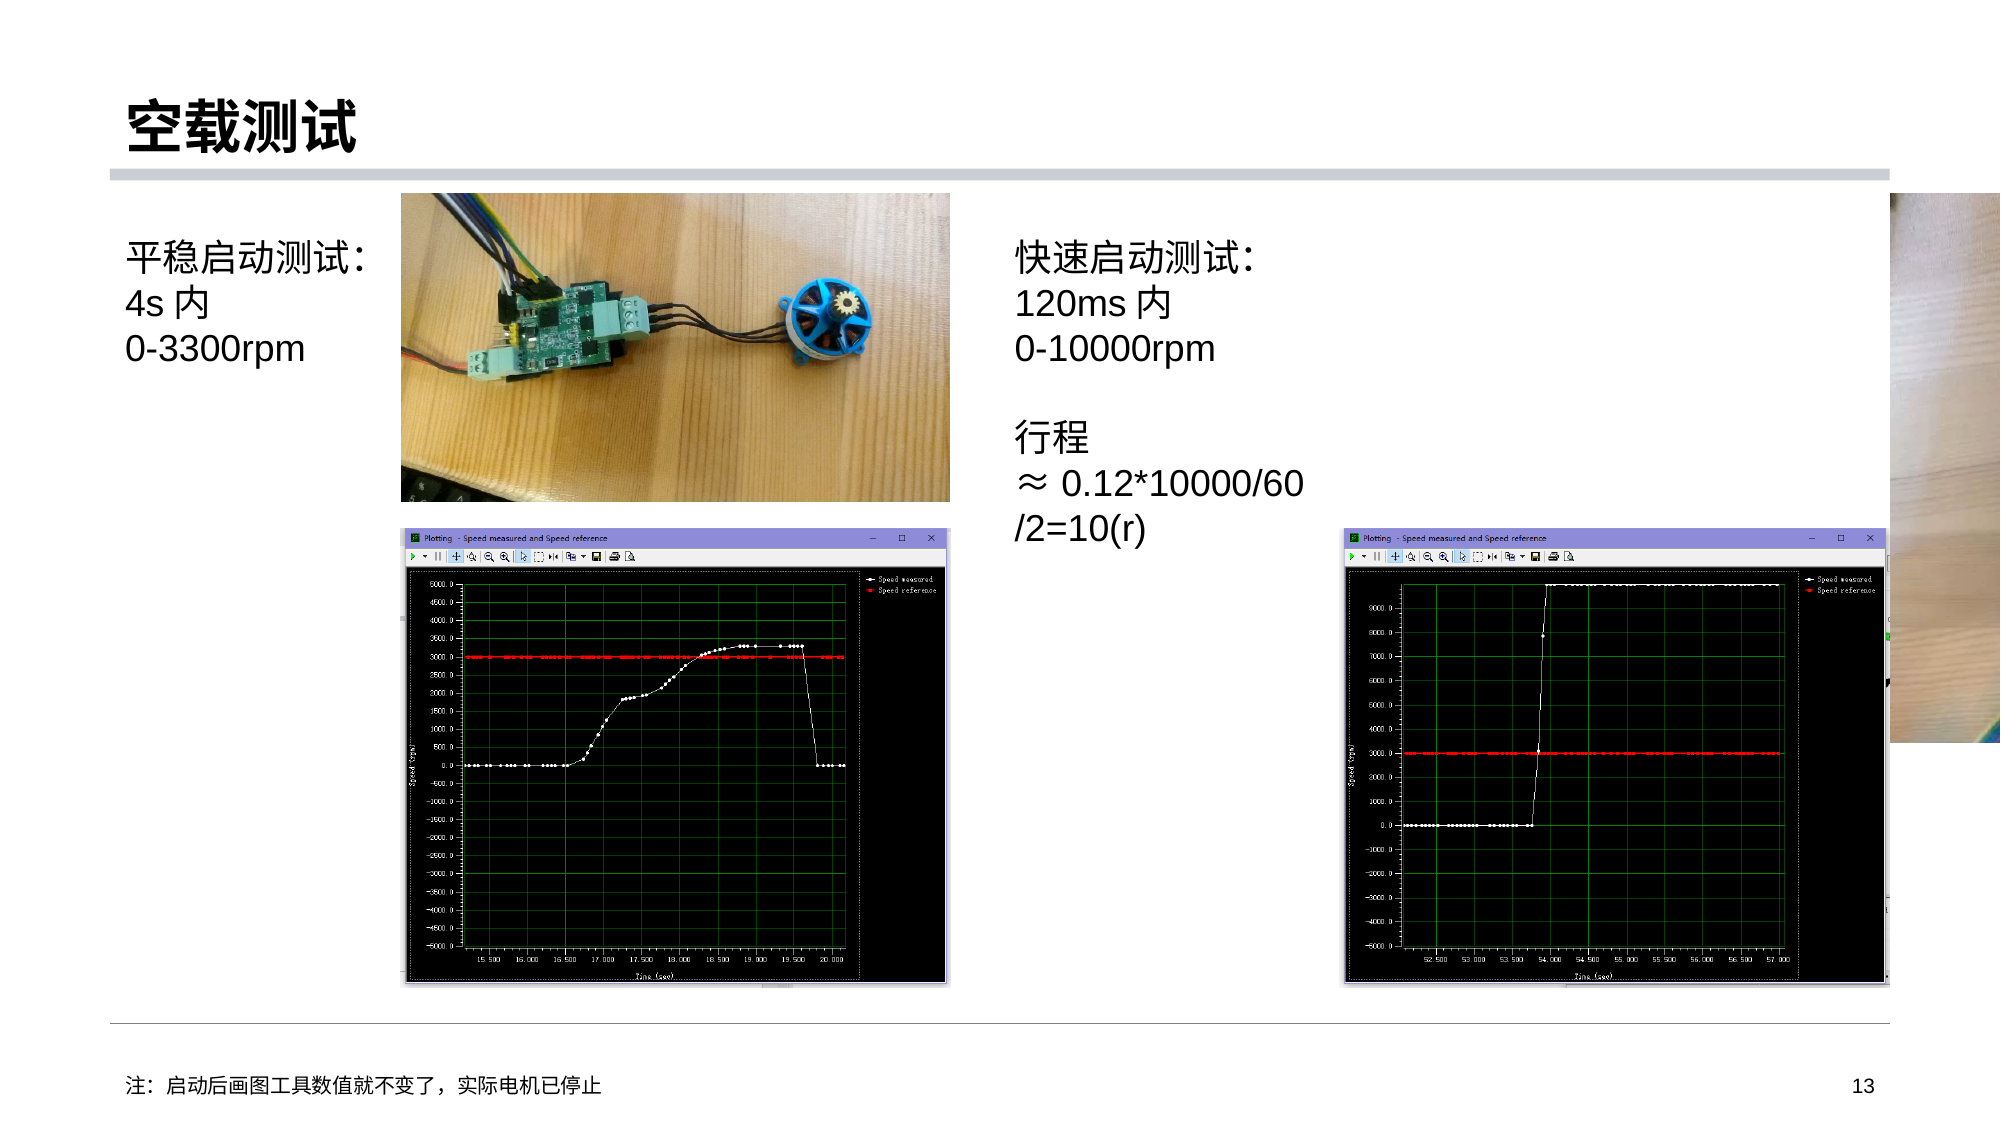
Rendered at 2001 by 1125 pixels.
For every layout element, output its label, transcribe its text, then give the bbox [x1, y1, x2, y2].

text_box 平稳启动测试： 4s内 0-3300rpm [110, 226, 389, 422]
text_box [1458, 73, 1771, 625]
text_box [400, 193, 951, 503]
title 空载测试 [109, 0, 1890, 169]
picture [400, 528, 951, 988]
picture [1339, 193, 2000, 988]
slide_number 13 [1412, 1068, 1890, 1103]
footer 注：启动后画图工具数值就不变了，实际电机已停止 [109, 1068, 1084, 1103]
text_box 快速启动测试： 120ms内 0-10000rpm 行程≈0.12*10000/60/2=10(r) [999, 226, 1328, 602]
